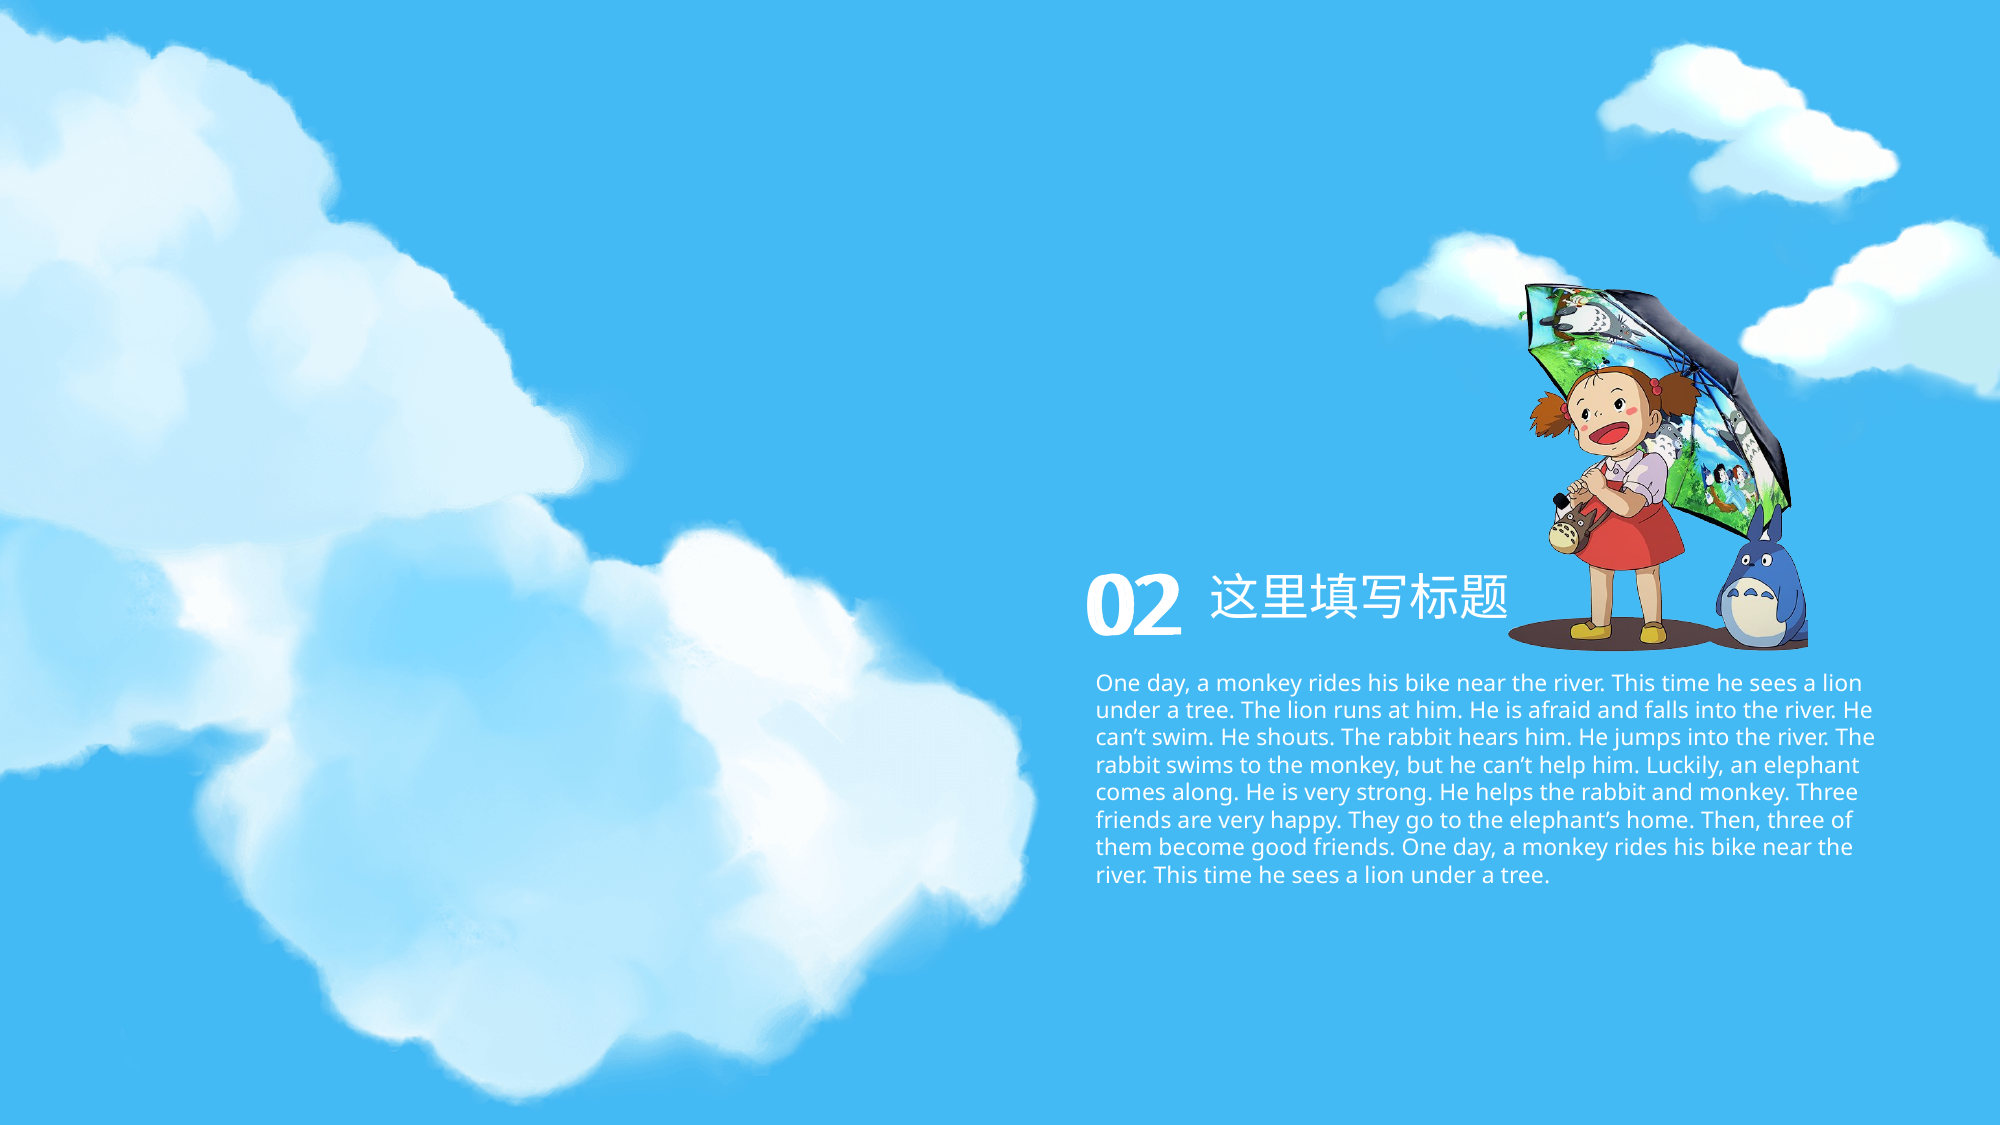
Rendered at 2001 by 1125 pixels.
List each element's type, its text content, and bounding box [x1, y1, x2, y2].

text_box One day, a monkey rides his bike near the river. This time he sees a lion under a tree. The lion runs at him. He is afraid and falls into the river. He can’t swim. He shouts. The rabbit hears him. He jumps into the river. The rabbit swims to the monkey, but he can’t help him. Luckily, an elephant comes along. He is very strong. He helps the rabbit and monkey. Three friends are very happy. They go to the elephant’s home. Then, three of them become good friends. One day, a monkey rides his bike near the river. This time he sees a lion under a tree. [1080, 660, 1927, 896]
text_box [1068, 543, 1246, 661]
picture [0, 0, 1044, 1125]
picture [1360, 36, 2000, 660]
text_box 这里填写标题 [1246, 557, 1471, 633]
